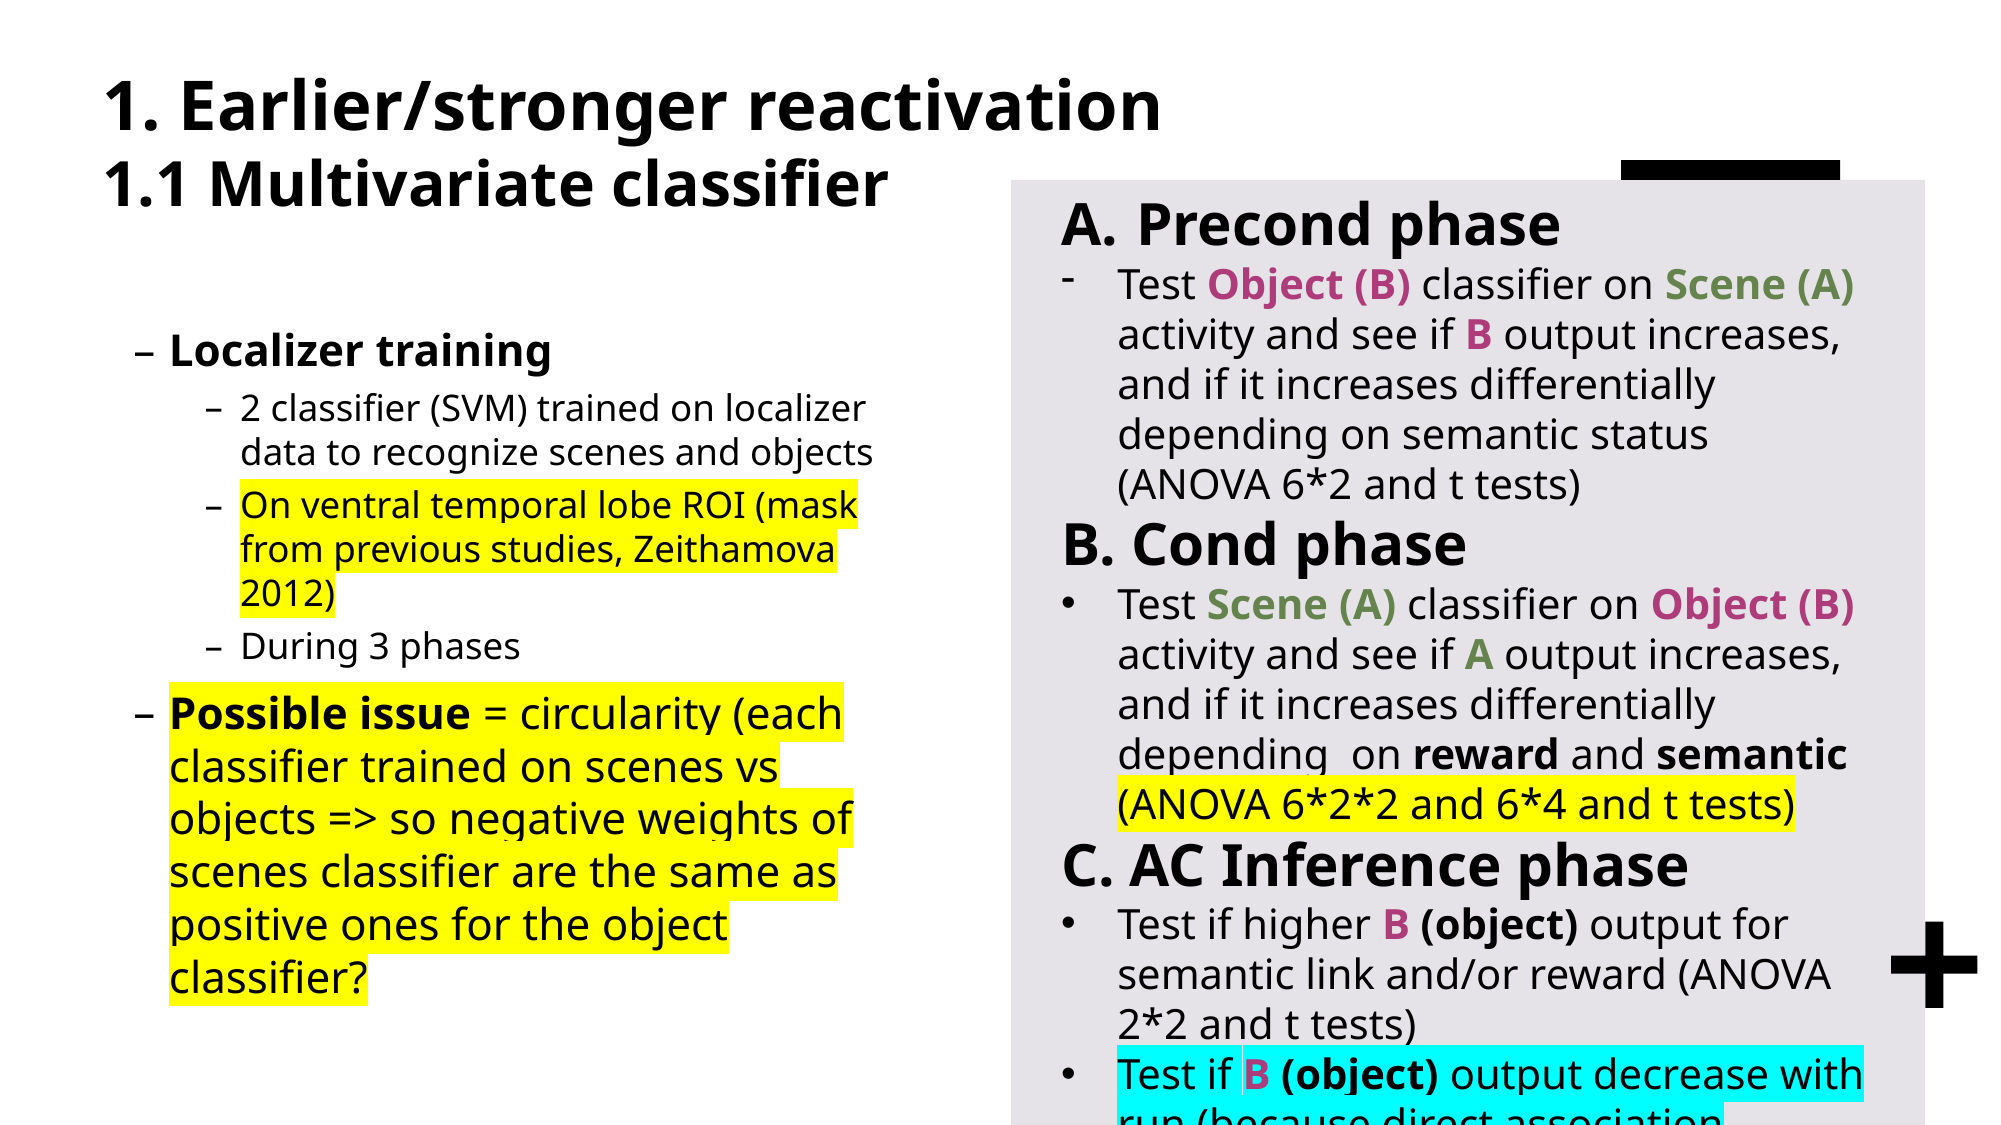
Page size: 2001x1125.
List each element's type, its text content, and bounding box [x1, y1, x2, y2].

text_box Precond phase Test Object (B) classifier on Scene (A) activity and see if B output increases, and if it increases differentially depending on semantic status (ANOVA 6*2 and t tests) B. Cond phase Test Scene (A) classifier on Object (B) activity and see if A output increases, and if it increases differentially depending on reward and semantic (ANOVA 6*2*2 and 6*4 and t tests) C. AC Inference phase Test if higher B (object) output for semantic link and/or reward (ANOVA 2*2 and t tests) Test if B (object) output decrease with run (because direct association created) [1046, 180, 1882, 1125]
title 1. Earlier/stronger reactivation 1.1 Multivariate classifier [86, 53, 1187, 292]
list Localizer training 2 classifier (SVM) trained on localizer data to recognize scenes and objects On ventral temporal lobe ROI (mask from previous studies, Zeithamova 2012) During 3 phases Possible issue = circularity (each classifier trained on scenes vs objects => so negative weights of scenes classifier are the same as positive ones for the object classifier? [118, 315, 890, 1024]
